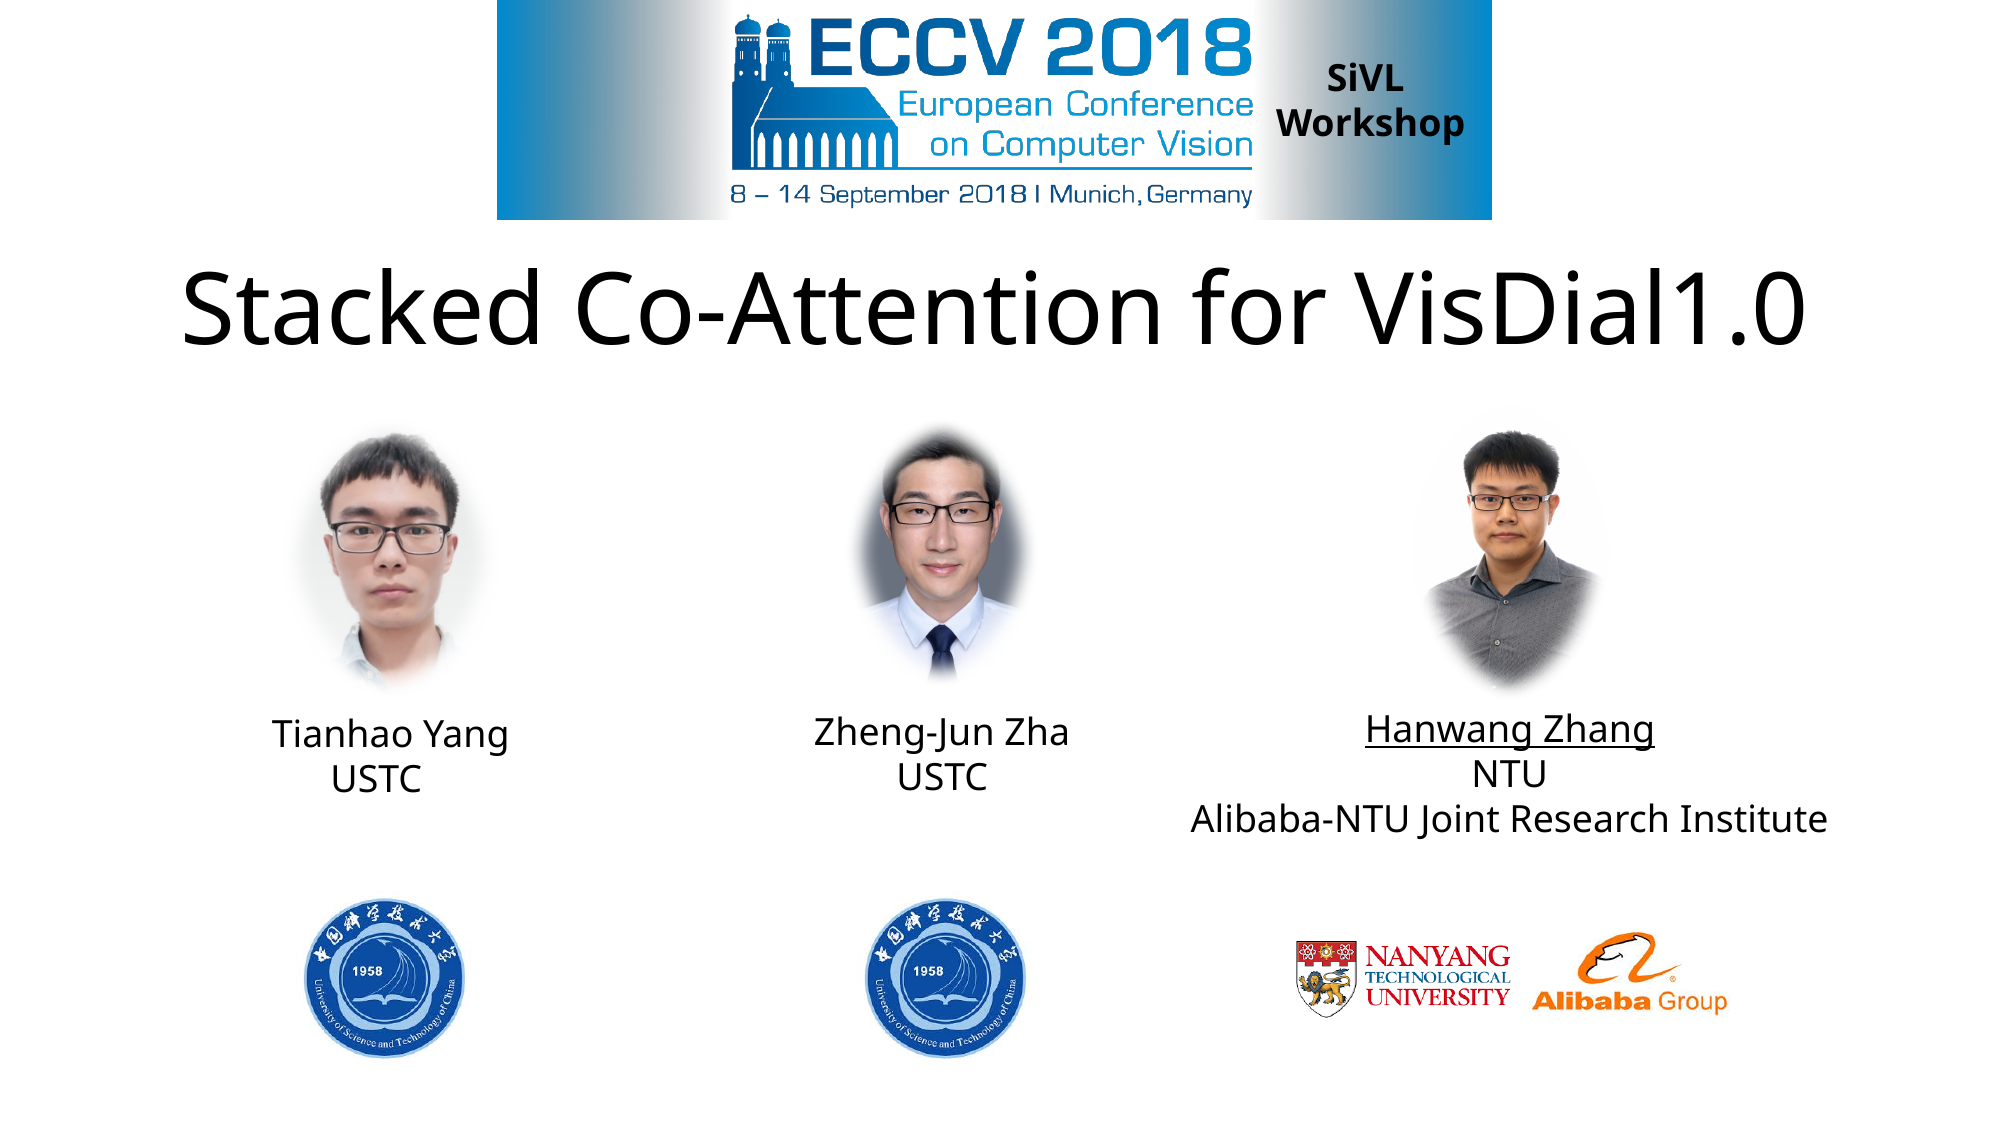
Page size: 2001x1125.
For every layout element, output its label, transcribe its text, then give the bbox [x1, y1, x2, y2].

picture [843, 414, 1041, 691]
picture [278, 414, 503, 701]
text_box Zheng-Jun Zha USTC [799, 700, 1086, 806]
picture [1527, 873, 1731, 1078]
text_box Hanwang Zhang NTU Alibaba-NTU Joint Research Institute [1175, 697, 1844, 848]
picture [296, 890, 472, 1065]
picture [1408, 400, 1612, 705]
text_box Tianhao Yang USTC [257, 702, 525, 808]
picture [1291, 921, 1517, 1033]
picture [513, 0, 1476, 220]
picture [857, 890, 1033, 1065]
title Stacked Co-Attention for VisDial1.0 [70, 204, 1920, 374]
